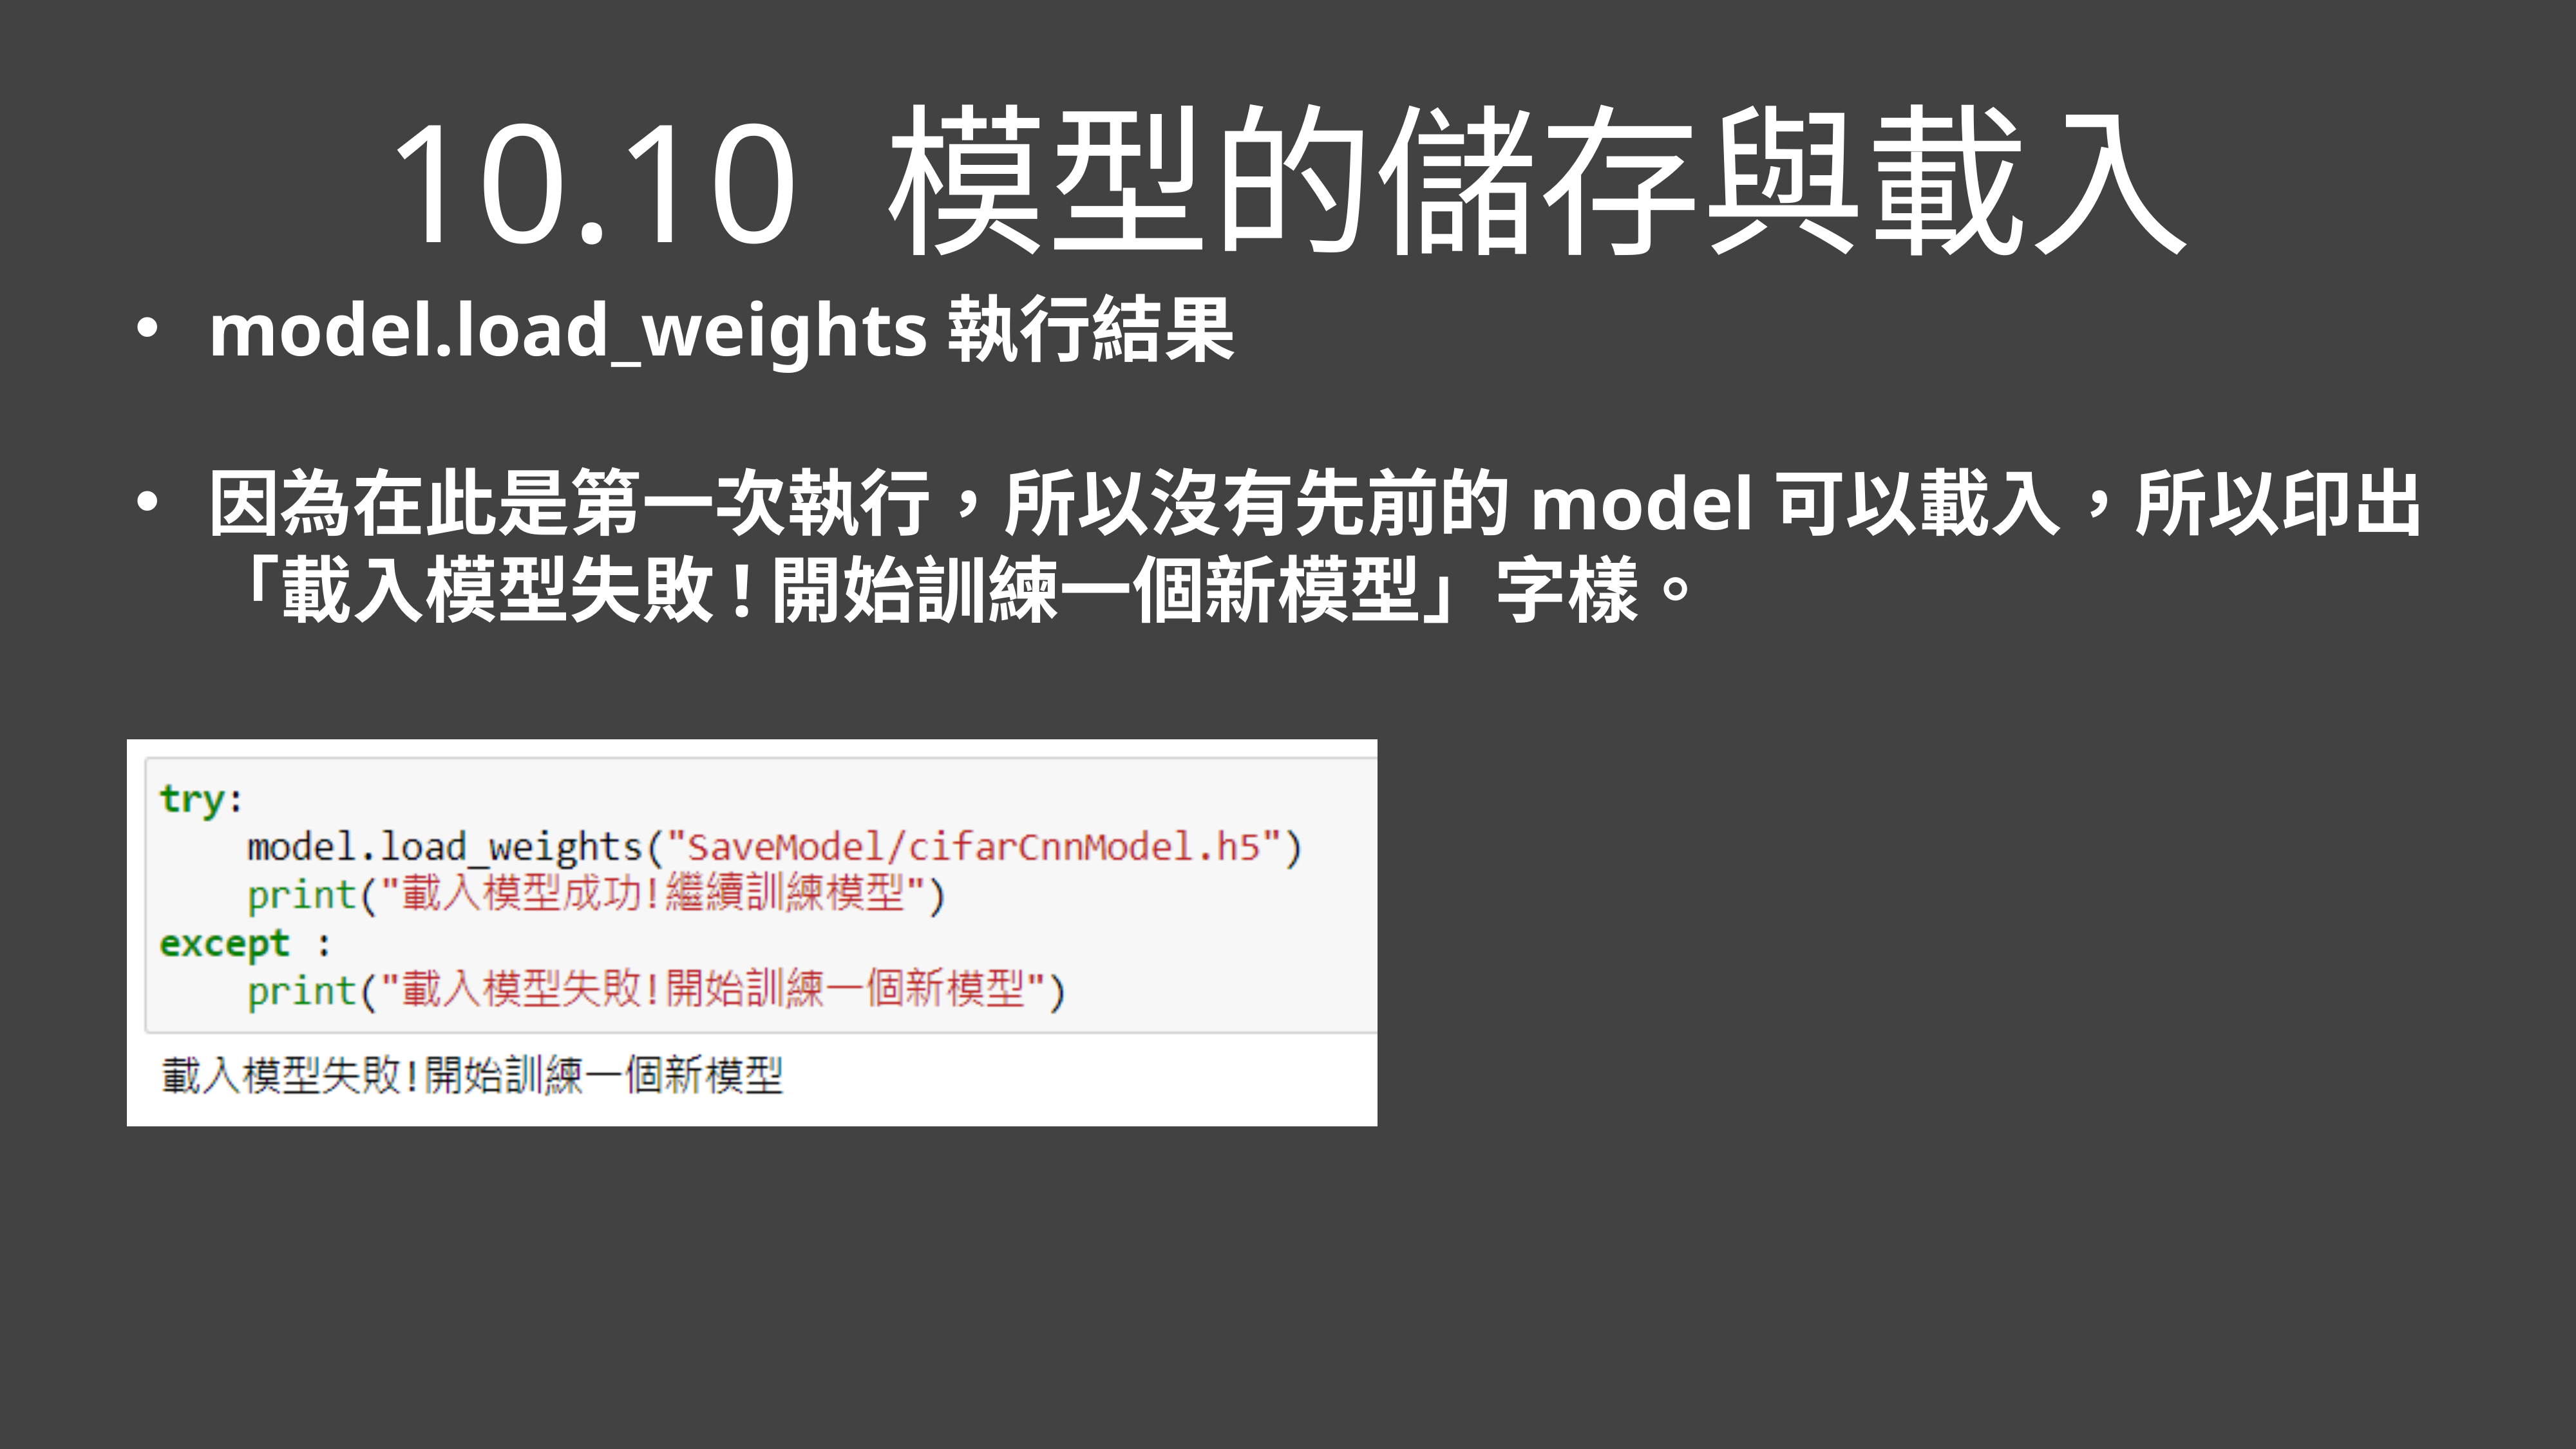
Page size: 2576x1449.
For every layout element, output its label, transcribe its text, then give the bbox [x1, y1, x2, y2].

text_box model.load_weights執行結果 因為在此是第一次執行，所以沒有先前的model可以載入，所以印出「載入模型失敗!開始訓練一個新模型」字樣。 [127, 275, 2448, 639]
title 10.10 模型的儲存與載入 [127, 4, 2449, 350]
picture [127, 739, 1378, 1127]
